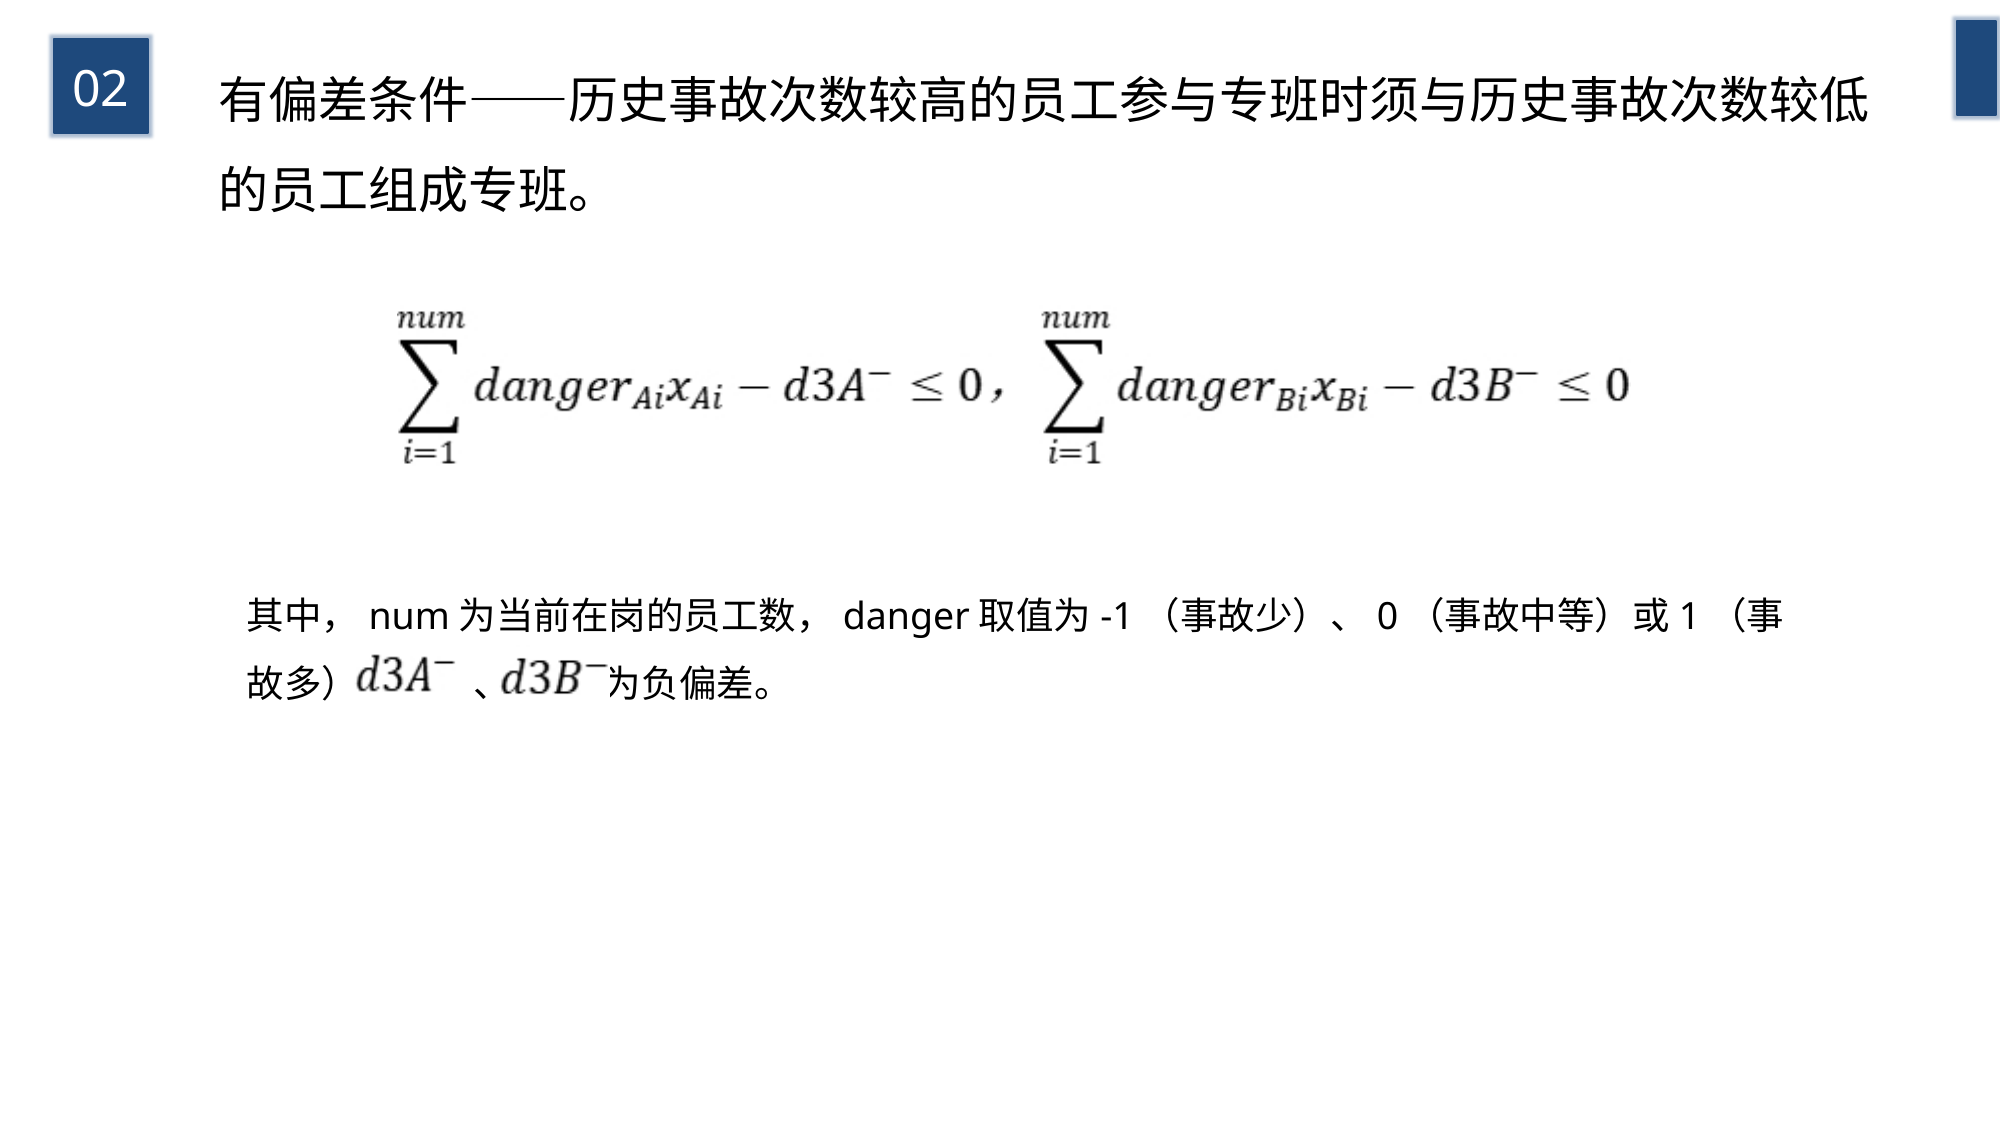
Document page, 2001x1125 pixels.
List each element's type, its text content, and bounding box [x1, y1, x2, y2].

picture [397, 290, 1631, 478]
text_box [45, 20, 1997, 228]
picture [491, 644, 611, 707]
text_box 其中，num为当前在岗的员工数，danger取值为-1（事故少）、0（事故中等）或1（事故多）， 、 为负偏差。 [232, 562, 1804, 713]
picture [350, 651, 457, 703]
